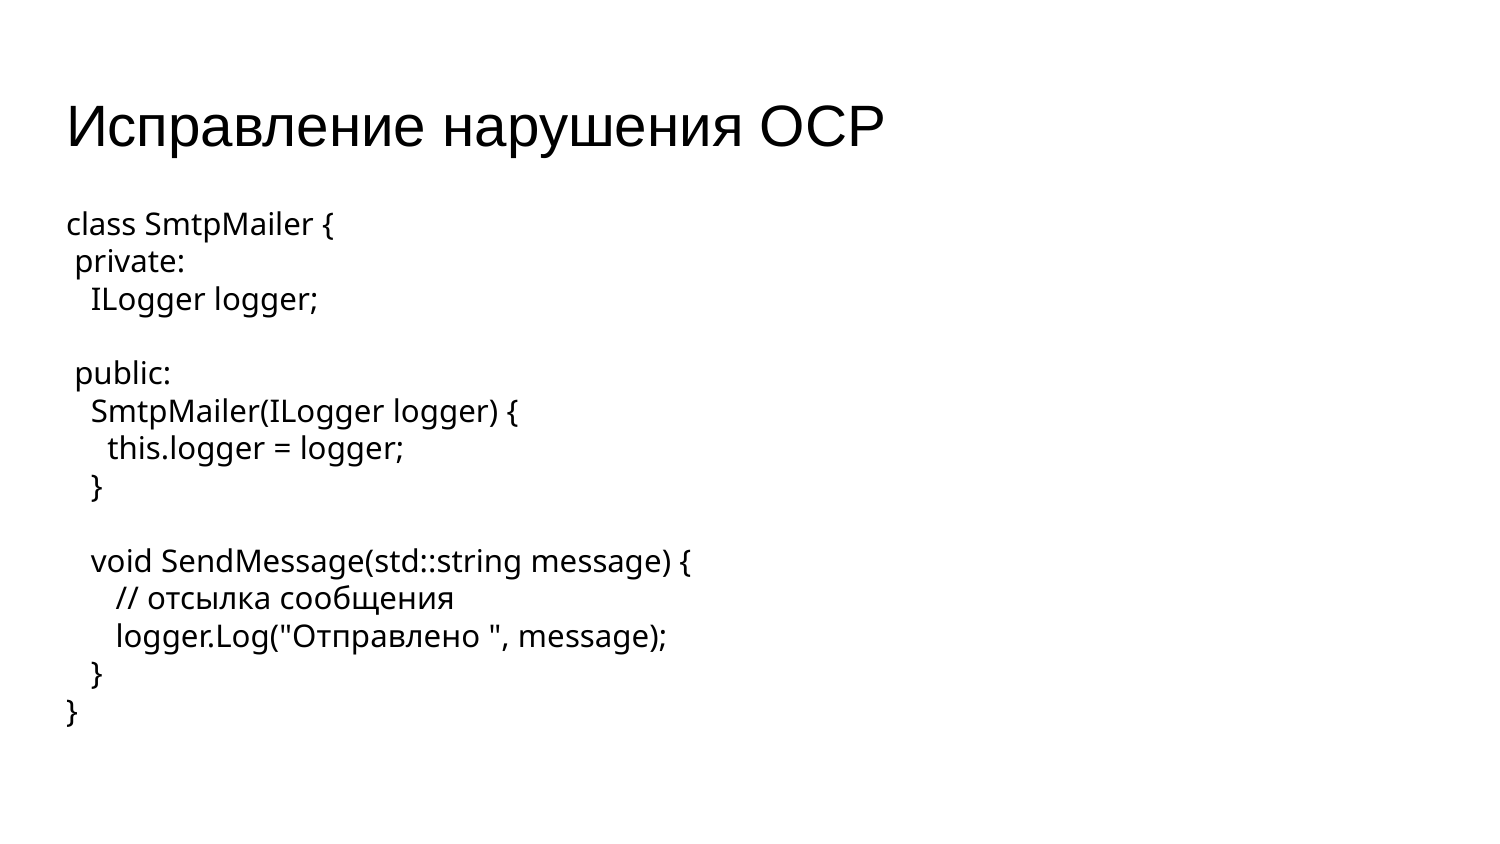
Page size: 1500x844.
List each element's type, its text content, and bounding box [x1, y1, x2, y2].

title Исправление нарушения OCP [51, 72, 1449, 167]
list class SmtpMailer { private: ILogger logger; public: SmtpMailer(ILogger logger) { this.logger = logger; } void SendMessage(std::string message) { // отсылка сообщения logger.Log("Отправлено ", message); } } [51, 189, 1449, 750]
